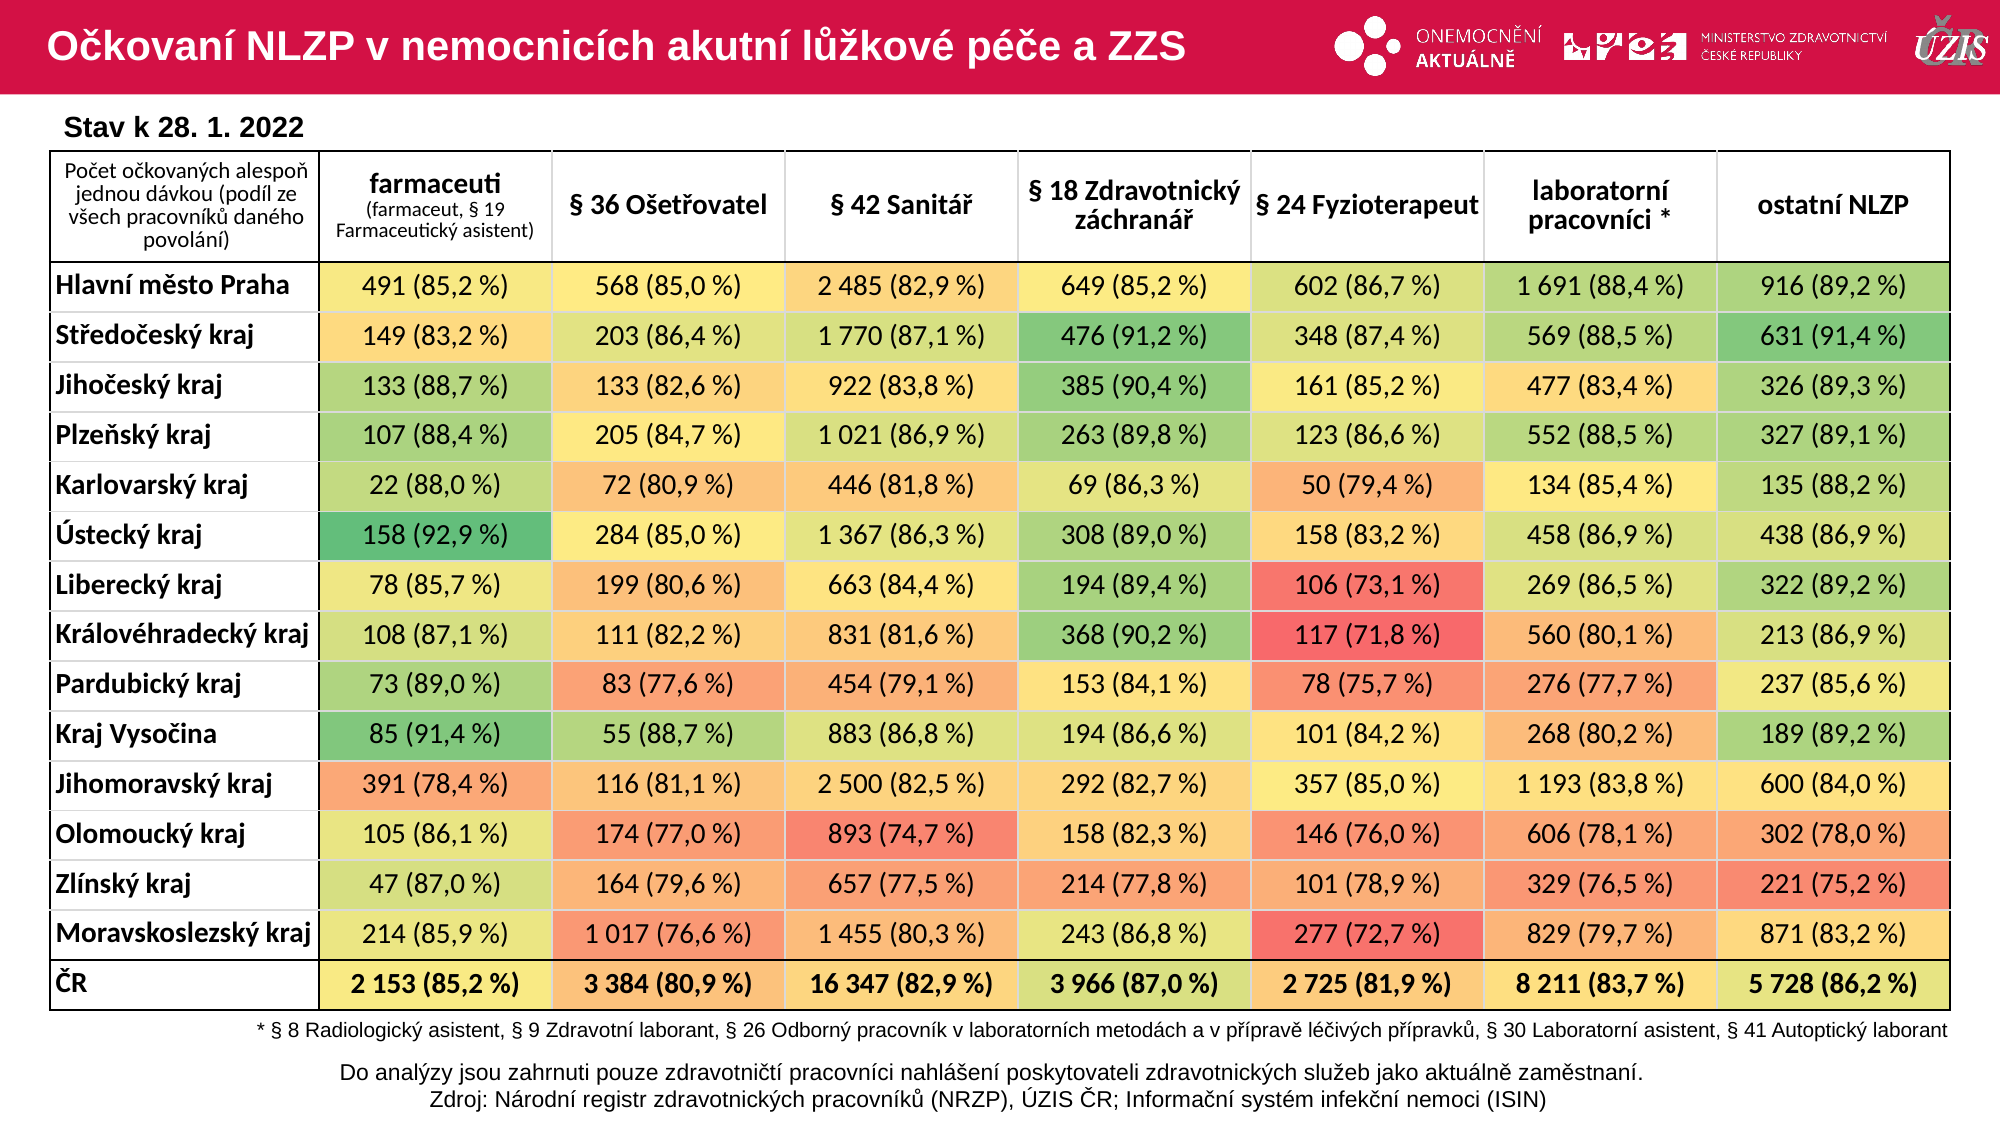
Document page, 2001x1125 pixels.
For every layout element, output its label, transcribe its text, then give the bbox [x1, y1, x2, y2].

title Očkovaní NLZP v nemocnicích akutní lůžkové péče a ZZS [31, 0, 1350, 95]
text_box Do analýzy jsou zahrnuti pouze zdravotničtí pracovníci nahlášení poskytovateli zdravotnických služeb jako aktuálně zaměstnaní. Zdroj: Národní registr zdravotnických pracovníků (NRZP), ÚZIS ČR; Informační systém infekční nemoci (ISIN) [28, 1050, 1957, 1120]
table_cell 458 (86,9 %) [1485, 512, 1716, 560]
table_header farmaceuti (farmaceut, § 19 Farmaceutický asistent) [320, 152, 551, 261]
table_cell 263 (89,8 %) [1019, 413, 1250, 461]
table_cell 5 728 (86,2 %) [1718, 961, 1949, 1009]
table_cell 1 770 (87,1 %) [786, 313, 1017, 361]
table_cell 663 (84,4 %) [786, 562, 1017, 610]
table_cell 205 (84,7 %) [553, 413, 784, 461]
table_cell 101 (78,9 %) [1252, 861, 1483, 909]
table_cell 649 (85,2 %) [1019, 263, 1250, 311]
table_cell 123 (86,6 %) [1252, 413, 1483, 461]
table_cell 164 (79,6 %) [553, 861, 784, 909]
table_header ostatní NLZP [1718, 152, 1949, 261]
table_cell 2 725 (81,9 %) [1252, 961, 1483, 1009]
table_cell 199 (80,6 %) [553, 562, 784, 610]
table_cell 8 211 (83,7 %) [1485, 961, 1716, 1009]
table_cell 569 (88,5 %) [1485, 313, 1716, 361]
table_cell 106 (73,1 %) [1252, 562, 1483, 610]
table_cell 2 500 (82,5 %) [786, 762, 1017, 810]
table_cell 22 (88,0 %) [320, 462, 551, 511]
table_cell 189 (89,2 %) [1718, 712, 1949, 760]
table_cell 348 (87,4 %) [1252, 313, 1483, 361]
table_cell 158 (92,9 %) [320, 512, 551, 560]
table_cell Středočeský kraj [51, 313, 318, 361]
table_cell 213 (86,9 %) [1718, 612, 1949, 660]
table_cell 329 (76,5 %) [1485, 861, 1716, 909]
table_cell Liberecký kraj [51, 562, 318, 610]
table_cell 101 (84,2 %) [1252, 712, 1483, 760]
table_cell 600 (84,0 %) [1718, 762, 1949, 810]
table_header § 42 Sanitář [786, 152, 1017, 261]
table_cell Královéhradecký kraj [51, 612, 318, 660]
table_cell 69 (86,3 %) [1019, 462, 1250, 511]
table_cell 276 (77,7 %) [1485, 662, 1716, 710]
table_header § 36 Ošetřovatel [553, 152, 784, 261]
table_cell Jihomoravský kraj [51, 762, 318, 810]
text_box * § 8 Radiologický asistent, § 9 Zdravotní laborant, § 26 Odborný pracovník v laboratorních metodách a v přípravě léčivých přípravků, § 30 Laboratorní asistent, § 41 Autoptický laborant [242, 1009, 1972, 1049]
table_cell Moravskoslezský kraj [51, 911, 318, 959]
table_cell 3 966 (87,0 %) [1019, 961, 1250, 1009]
table_header § 18 Zdravotnický záchranář [1019, 152, 1250, 261]
picture [1915, 15, 1989, 66]
table_cell 221 (75,2 %) [1718, 861, 1949, 909]
table_cell 135 (88,2 %) [1718, 462, 1949, 511]
table_cell 133 (88,7 %) [320, 363, 551, 411]
table_cell 829 (79,7 %) [1485, 911, 1716, 959]
table_cell 883 (86,8 %) [786, 712, 1017, 760]
table_cell 552 (88,5 %) [1485, 413, 1716, 461]
table_cell 385 (90,4 %) [1019, 363, 1250, 411]
table_cell 161 (85,2 %) [1252, 363, 1483, 411]
table_cell Kraj Vysočina [51, 712, 318, 760]
table_cell 111 (82,2 %) [553, 612, 784, 660]
table_cell 194 (89,4 %) [1019, 562, 1250, 610]
table_cell 391 (78,4 %) [320, 762, 551, 810]
table_cell 16 347 (82,9 %) [786, 961, 1017, 1009]
table_cell 158 (82,3 %) [1019, 811, 1250, 859]
table_cell 292 (82,7 %) [1019, 762, 1250, 810]
table_cell 326 (89,3 %) [1718, 363, 1949, 411]
table_cell 214 (77,8 %) [1019, 861, 1250, 909]
table_cell 158 (83,2 %) [1252, 512, 1483, 560]
table_cell 214 (85,9 %) [320, 911, 551, 959]
table_cell Olomoucký kraj [51, 811, 318, 859]
table_cell Karlovarský kraj [51, 462, 318, 511]
table_cell 491 (85,2 %) [320, 263, 551, 311]
table_cell 322 (89,2 %) [1718, 562, 1949, 610]
table_cell 1 017 (76,6 %) [553, 911, 784, 959]
table_cell 477 (83,4 %) [1485, 363, 1716, 411]
table_cell 916 (89,2 %) [1718, 263, 1949, 311]
table_cell 50 (79,4 %) [1252, 462, 1483, 511]
table_cell 268 (80,2 %) [1485, 712, 1716, 760]
table_cell 174 (77,0 %) [553, 811, 784, 859]
table_cell 47 (87,0 %) [320, 861, 551, 909]
table_cell ČR [51, 961, 318, 1009]
table_cell 476 (91,2 %) [1019, 313, 1250, 361]
table_cell 55 (88,7 %) [553, 712, 784, 760]
table_cell 2 153 (85,2 %) [320, 961, 551, 1009]
table_cell 83 (77,6 %) [553, 662, 784, 710]
table_cell Ústecký kraj [51, 512, 318, 560]
table_cell 105 (86,1 %) [320, 811, 551, 859]
table_cell 243 (86,8 %) [1019, 911, 1250, 959]
table_cell 72 (80,9 %) [553, 462, 784, 511]
table_cell 446 (81,8 %) [786, 462, 1017, 511]
table_cell 302 (78,0 %) [1718, 811, 1949, 859]
table_cell 922 (83,8 %) [786, 363, 1017, 411]
table_cell 454 (79,1 %) [786, 662, 1017, 710]
table_cell 602 (86,7 %) [1252, 263, 1483, 311]
table_cell 368 (90,2 %) [1019, 612, 1250, 660]
table_cell 203 (86,4 %) [553, 313, 784, 361]
table_cell 1 193 (83,8 %) [1485, 762, 1716, 810]
table_header Počet očkovaných alespoň jednou dávkou (podíl ze všech pracovníků daného povolání) [51, 152, 318, 261]
table_cell 1 455 (80,3 %) [786, 911, 1017, 959]
table_cell 153 (84,1 %) [1019, 662, 1250, 710]
table_cell 438 (86,9 %) [1718, 512, 1949, 560]
table_cell 85 (91,4 %) [320, 712, 551, 760]
table_cell 1 691 (88,4 %) [1485, 263, 1716, 311]
table_cell 78 (85,7 %) [320, 562, 551, 610]
table_cell 606 (78,1 %) [1485, 811, 1716, 859]
table_cell 568 (85,0 %) [553, 263, 784, 311]
table_cell 357 (85,0 %) [1252, 762, 1483, 810]
table_cell 117 (71,8 %) [1252, 612, 1483, 660]
table_header § 24 Fyzioterapeut [1252, 152, 1483, 261]
text_box Stav k 28. 1. 2022 [48, 100, 372, 150]
table_cell 146 (76,0 %) [1252, 811, 1483, 859]
table_cell 133 (82,6 %) [553, 363, 784, 411]
table_cell 631 (91,4 %) [1718, 313, 1949, 361]
picture [1563, 31, 1888, 60]
table_cell 871 (83,2 %) [1718, 911, 1949, 959]
table_cell 134 (85,4 %) [1485, 462, 1716, 511]
table_cell 194 (86,6 %) [1019, 712, 1250, 760]
table_cell Hlavní město Praha [51, 263, 318, 311]
table_cell 657 (77,5 %) [786, 861, 1017, 909]
table_cell Jihočeský kraj [51, 363, 318, 411]
table_cell 2 485 (82,9 %) [786, 263, 1017, 311]
table_cell 3 384 (80,9 %) [553, 961, 784, 1009]
table_cell 108 (87,1 %) [320, 612, 551, 660]
table_cell Zlínský kraj [51, 861, 318, 909]
table_cell Pardubický kraj [51, 662, 318, 710]
table_cell 149 (83,2 %) [320, 313, 551, 361]
table_cell 107 (88,4 %) [320, 413, 551, 461]
table_cell 284 (85,0 %) [553, 512, 784, 560]
table_cell 327 (89,1 %) [1718, 413, 1949, 461]
table_cell 277 (72,7 %) [1252, 911, 1483, 959]
table_cell 1 021 (86,9 %) [786, 413, 1017, 461]
table_cell 893 (74,7 %) [786, 811, 1017, 859]
table_cell 1 367 (86,3 %) [786, 512, 1017, 560]
table_cell 269 (86,5 %) [1485, 562, 1716, 610]
table_cell 831 (81,6 %) [786, 612, 1017, 660]
table_cell 116 (81,1 %) [553, 762, 784, 810]
table_cell Plzeňský kraj [51, 413, 318, 461]
table_cell 237 (85,6 %) [1718, 662, 1949, 710]
table_header laboratorní pracovníci * [1485, 152, 1716, 261]
table_cell 308 (89,0 %) [1019, 512, 1250, 560]
table_cell 73 (89,0 %) [320, 662, 551, 710]
table_cell 78 (75,7 %) [1252, 662, 1483, 710]
table_cell 560 (80,1 %) [1485, 612, 1716, 660]
picture [1350, 16, 1542, 76]
